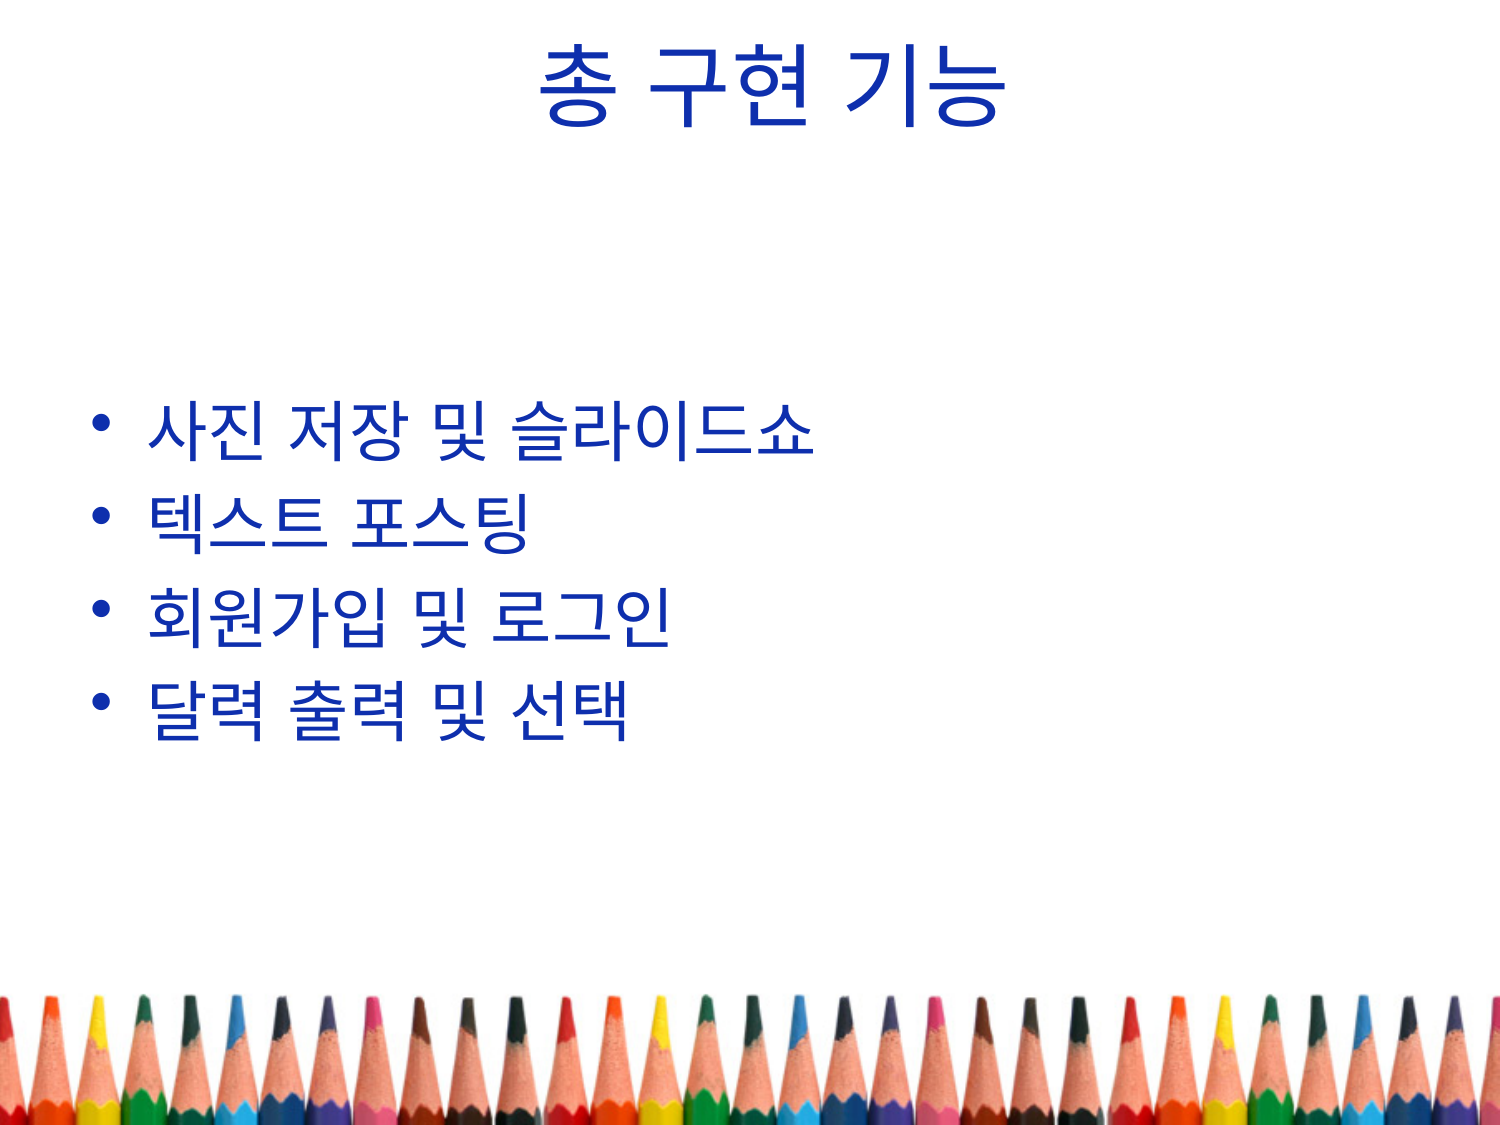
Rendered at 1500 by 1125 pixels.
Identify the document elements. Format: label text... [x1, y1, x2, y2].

list 사진 저장 및 슬라이드쇼 텍스트 포스팅 회원가입 및 로그인 달력 출력 및 선택 [75, 382, 1425, 1125]
picture [0, 0, 1500, 1125]
title 총 구현 기능 [75, 45, 1425, 233]
